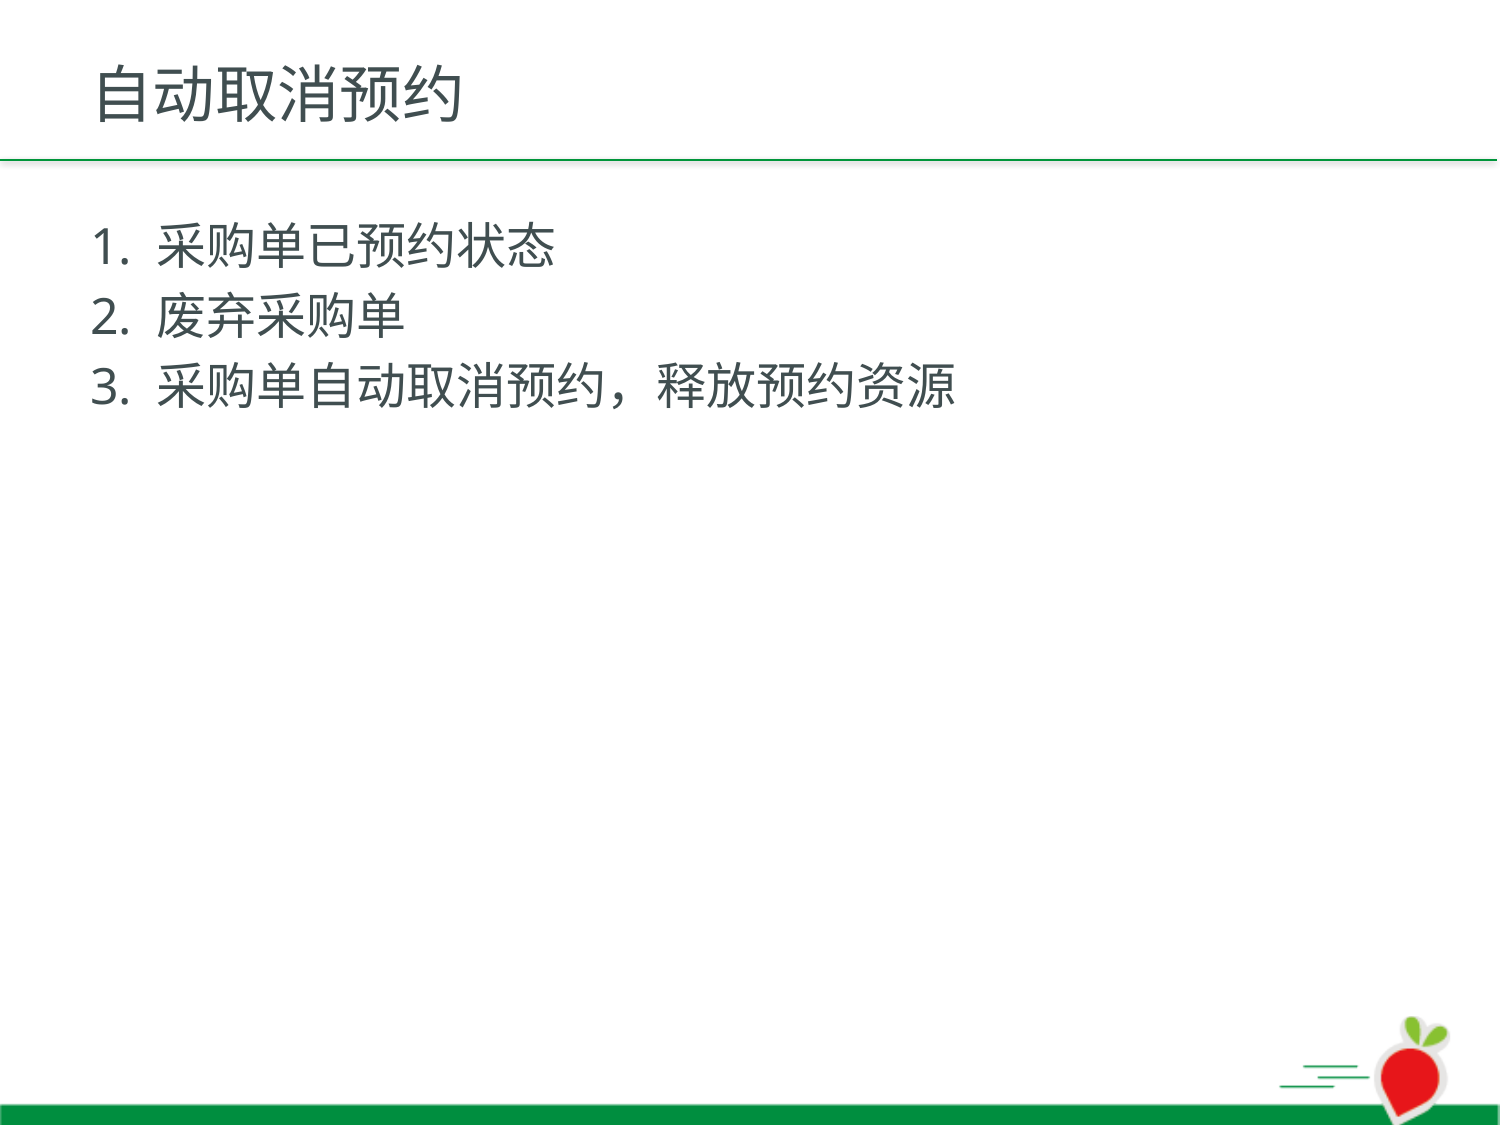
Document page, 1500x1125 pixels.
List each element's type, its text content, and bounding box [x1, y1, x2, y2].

title 自动取消预约 [75, 41, 1054, 143]
picture [0, 1016, 1500, 1125]
list 1. 采购单已预约状态 2. 废弃采购单 3. 采购单自动取消预约，释放预约资源 [75, 206, 1425, 965]
